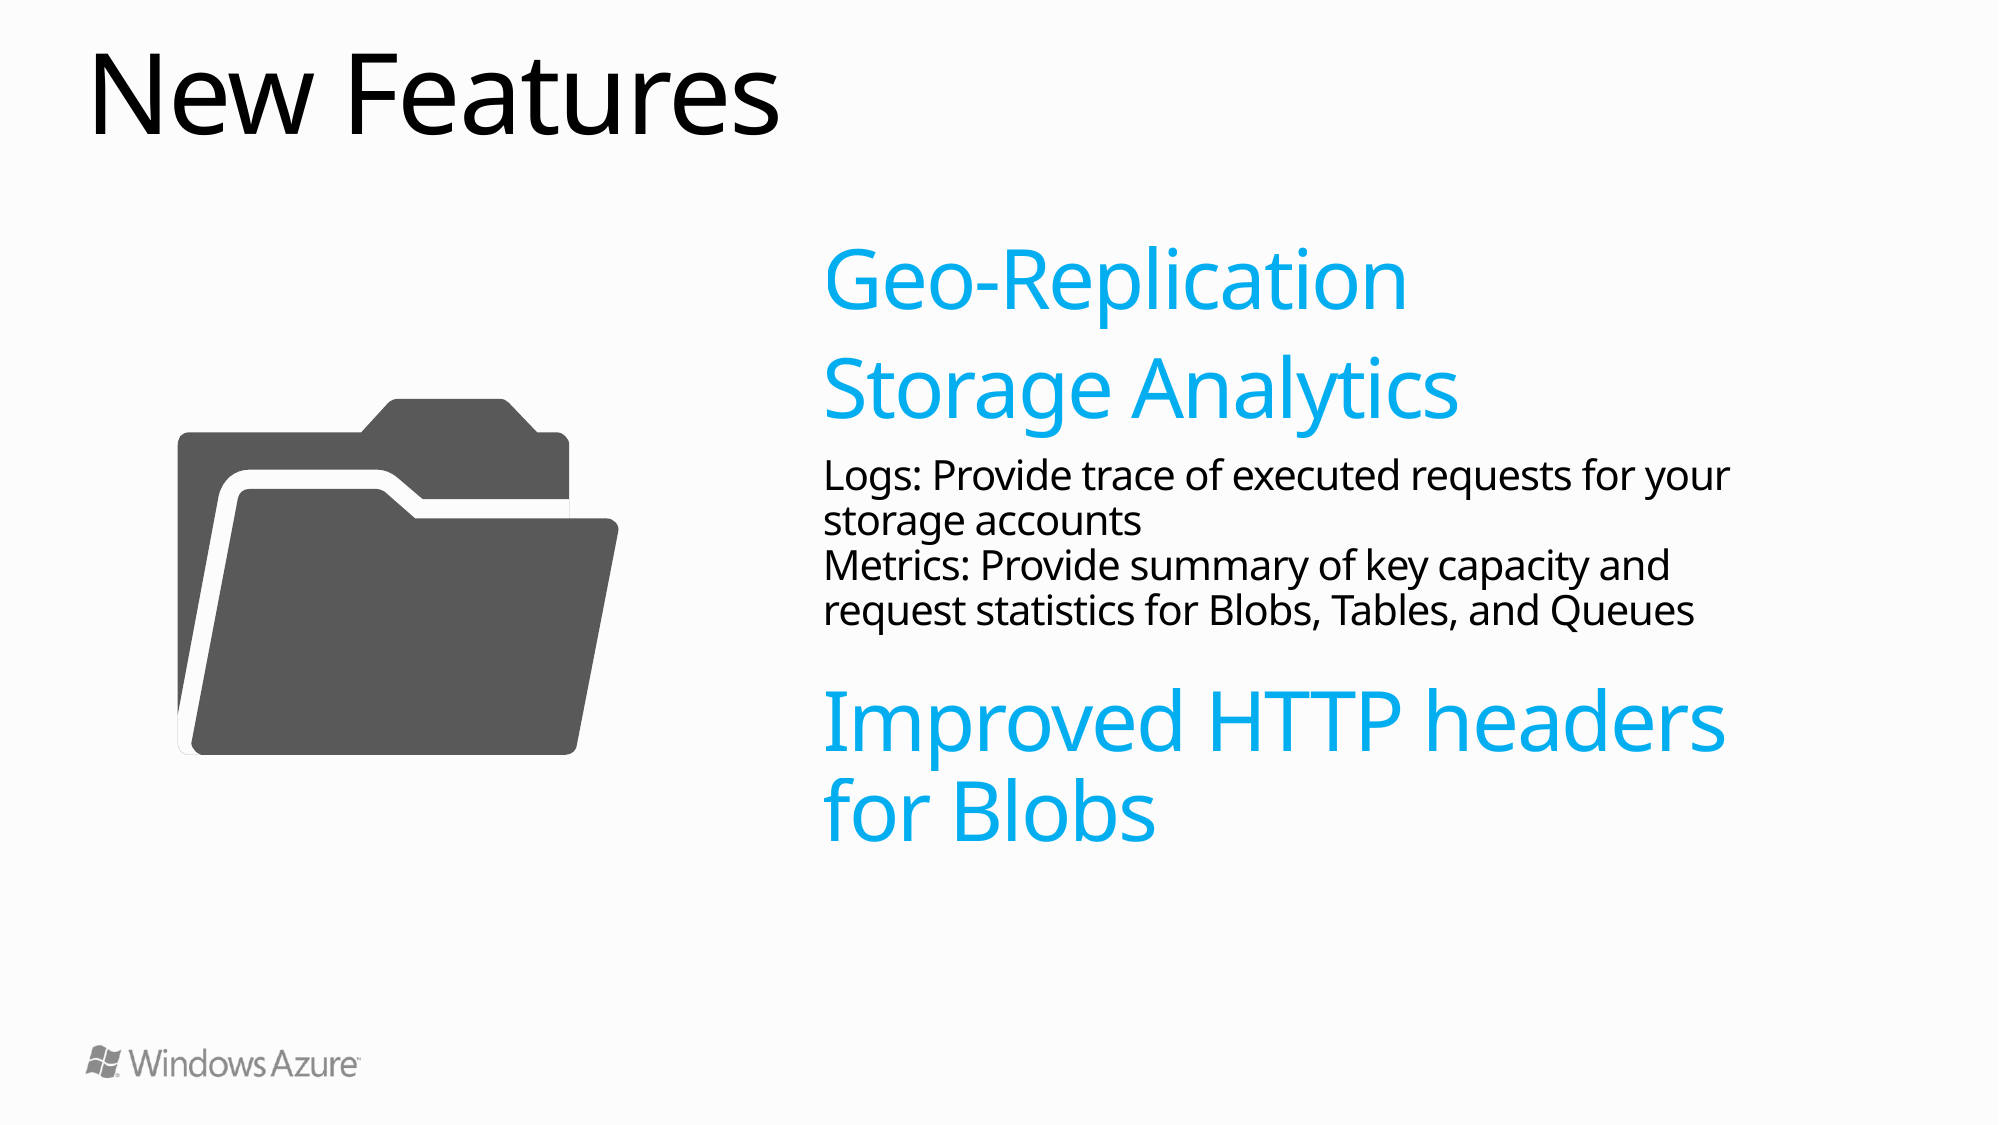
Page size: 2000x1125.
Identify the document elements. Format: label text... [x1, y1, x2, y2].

title New Features [85, 37, 1914, 161]
text_box [177, 398, 619, 755]
list Geo-Replication Storage Analytics Logs: Provide trace of executed requests for your storage accounts Metrics: Provide summary of key capacity and request statistics for Blobs, Tables, and Queues Improved HTTP headers for Blobs [822, 237, 1737, 795]
